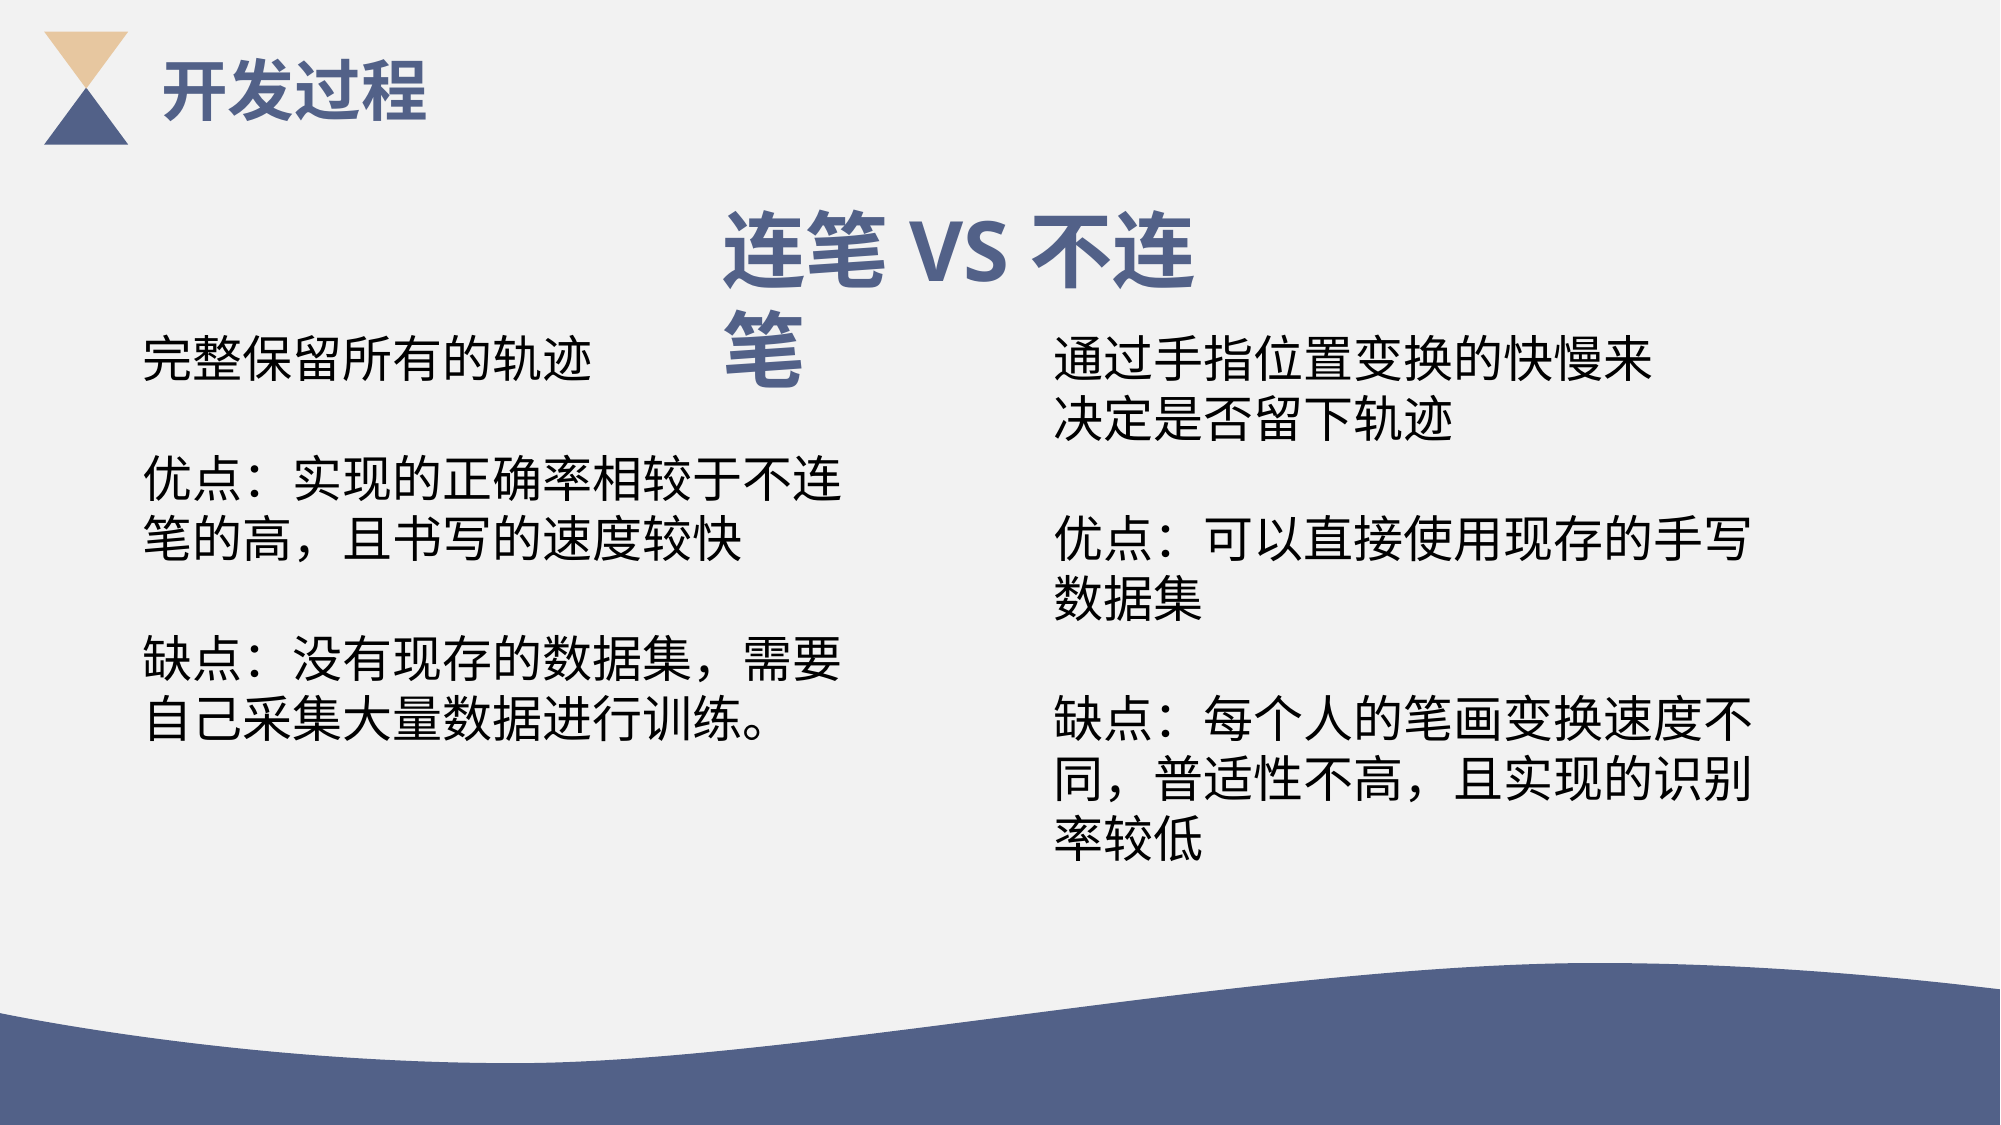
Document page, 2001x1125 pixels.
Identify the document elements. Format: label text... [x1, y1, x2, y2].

text_box 连笔VS不连笔 [708, 190, 1292, 406]
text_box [44, 31, 511, 219]
text_box 通过手指位置变换的快慢来 决定是否留下轨迹 优点：可以直接使用现存的手写数据集 缺点：每个人的笔画变换速度不同，普适性不高，且实现的识别率较低 [1038, 319, 1788, 875]
text_box 完整保留所有的轨迹 优点：实现的正确率相较于不连笔的高，且书写的速度较快 缺点：没有现存的数据集，需要自己采集大量数据进行训练。 [128, 319, 877, 755]
text_box [0, 961, 2000, 1125]
